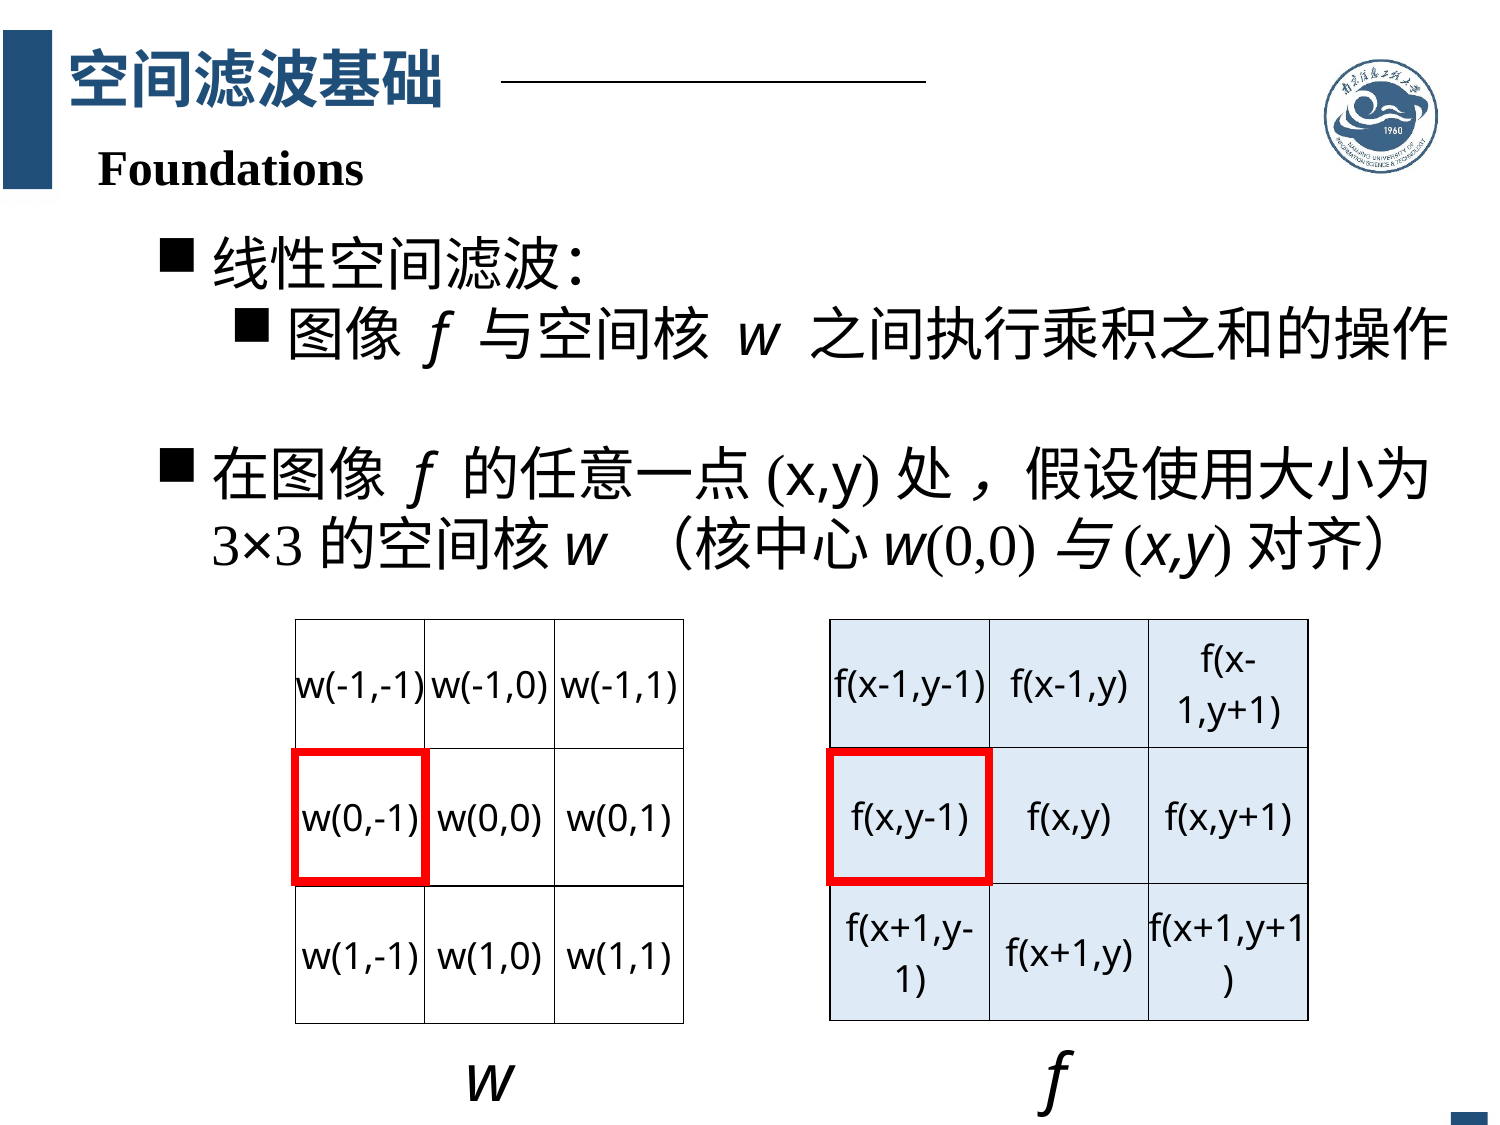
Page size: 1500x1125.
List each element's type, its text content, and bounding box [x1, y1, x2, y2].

text_box Foundations [82, 102, 759, 236]
table_header w(-1,0) [425, 620, 554, 748]
table_cell f(x+1,y) [990, 884, 1148, 1020]
table_header f(x-1,y-1) [831, 620, 989, 747]
text_box [829, 751, 990, 883]
table_cell f(x+1,y+1) [1149, 884, 1307, 1020]
text_box [294, 751, 427, 883]
table_header f(x-1,y+1) [1149, 620, 1307, 747]
table_cell w(1,-1) [296, 887, 424, 1023]
table_header w(-1,1) [555, 620, 683, 748]
text_box w [450, 1027, 529, 1123]
table_cell f(x+1,y-1) [831, 884, 989, 1020]
table_cell f(x,y) [990, 748, 1148, 883]
text_box [1450, 1111, 1489, 1125]
table_cell w(0,1) [555, 749, 683, 885]
picture [1308, 44, 1452, 185]
table_cell f(x,y+1) [1149, 748, 1307, 883]
table_cell w(1,0) [425, 887, 554, 1023]
table_header f(x-1,y) [990, 620, 1148, 747]
table_header w(-1,-1) [296, 620, 424, 748]
table_cell w(0,0) [425, 749, 554, 885]
text_box 空间滤波基础 [52, 16, 501, 148]
text_box 线性空间滤波： 图像 f 与空间核 w 之间执行乘积之和的操作 在图像 f 的任意一点(x,y)处 ，假设使用大小为3×3的空间核w （核中心w(0,0)与(x,y)对齐） [65, 219, 1488, 585]
text_box [2, 29, 53, 190]
table_cell w(1,1) [555, 887, 683, 1023]
text_box f [1030, 1027, 1082, 1123]
